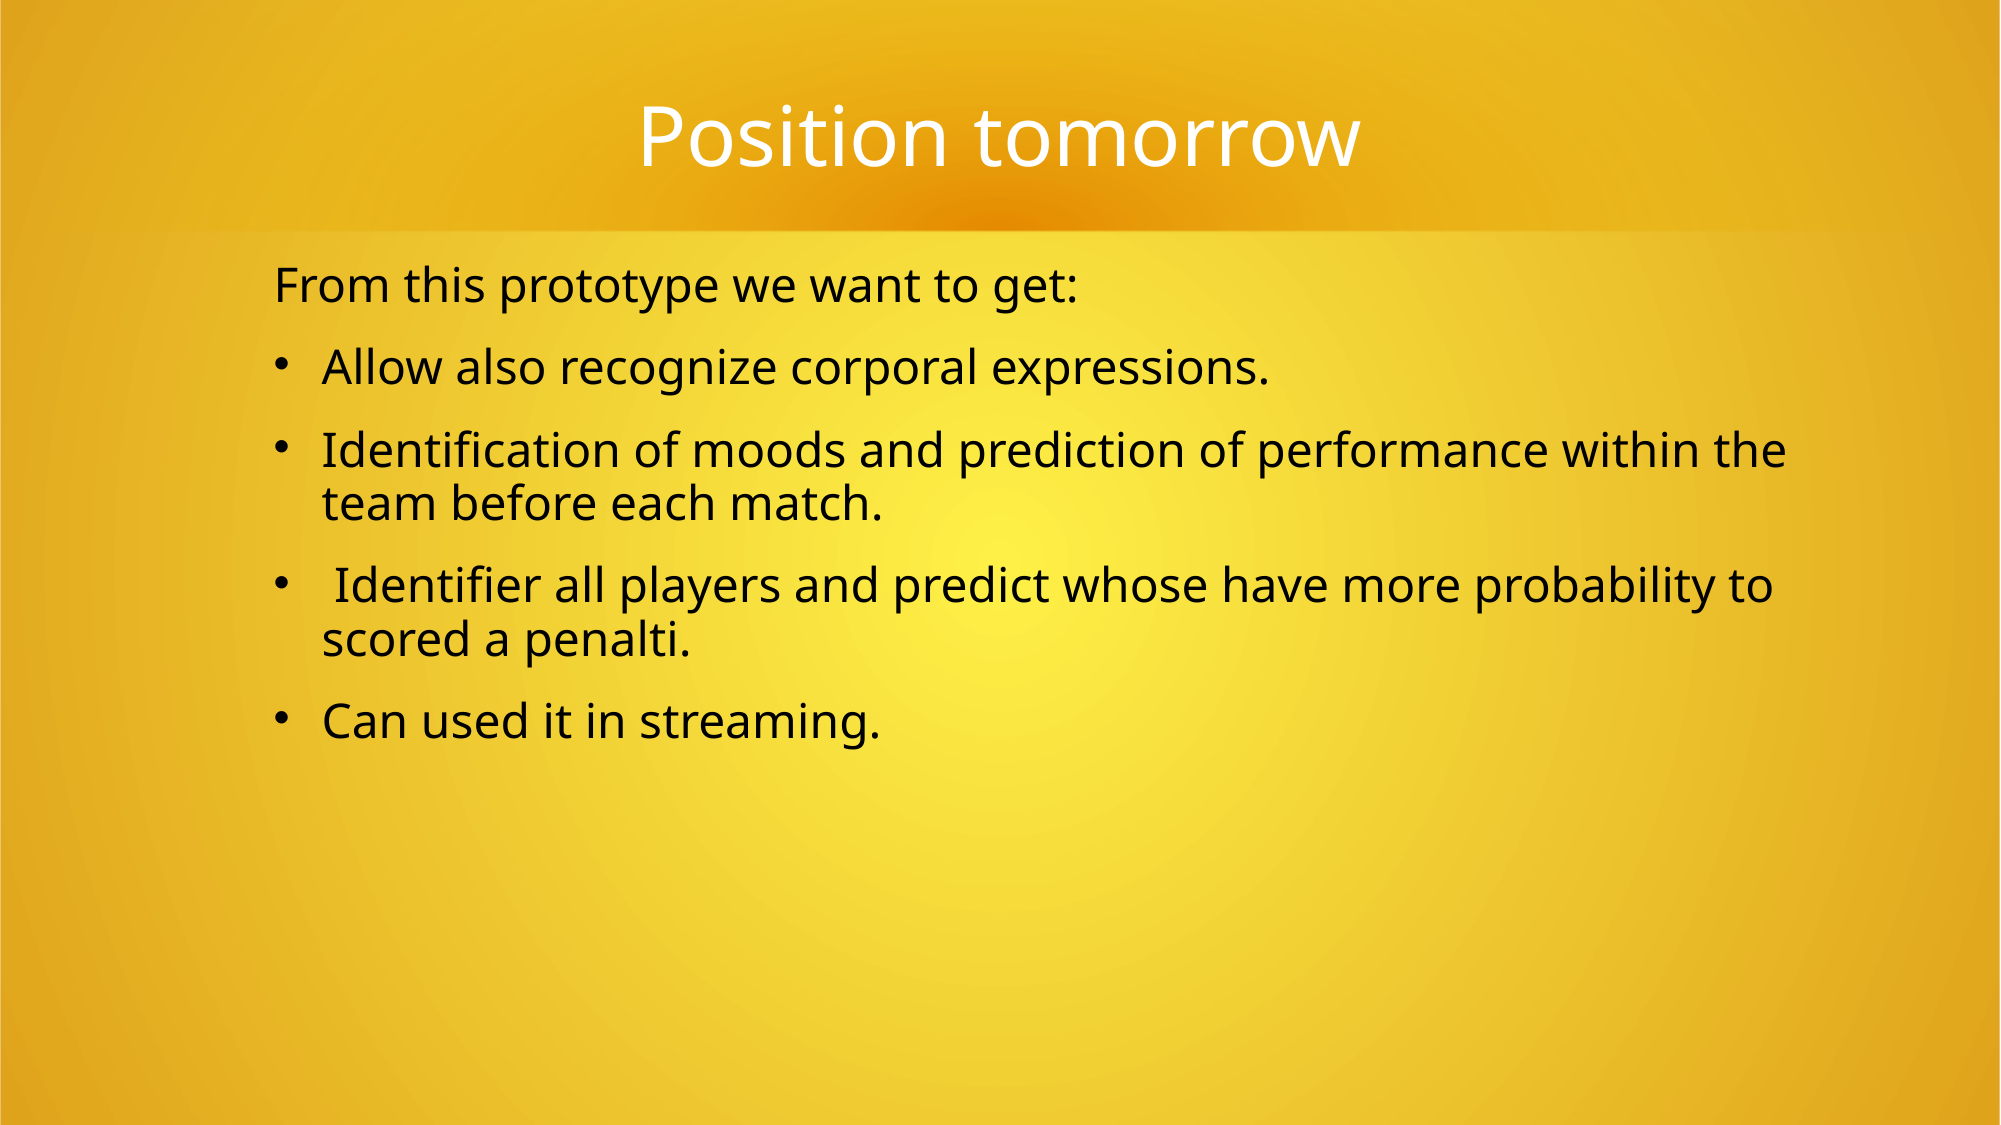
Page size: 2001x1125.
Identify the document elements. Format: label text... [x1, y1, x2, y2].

title Position tomorrow [324, 42, 1675, 229]
picture [0, 0, 2000, 1125]
list From this prototype we want to get: Allow also recognize corporal expressions. Identification of moods and prediction of performance within the team before each match. Identifier all players and predict whose have more probability to scored a penalti. Can used it in streaming. [257, 254, 1794, 985]
